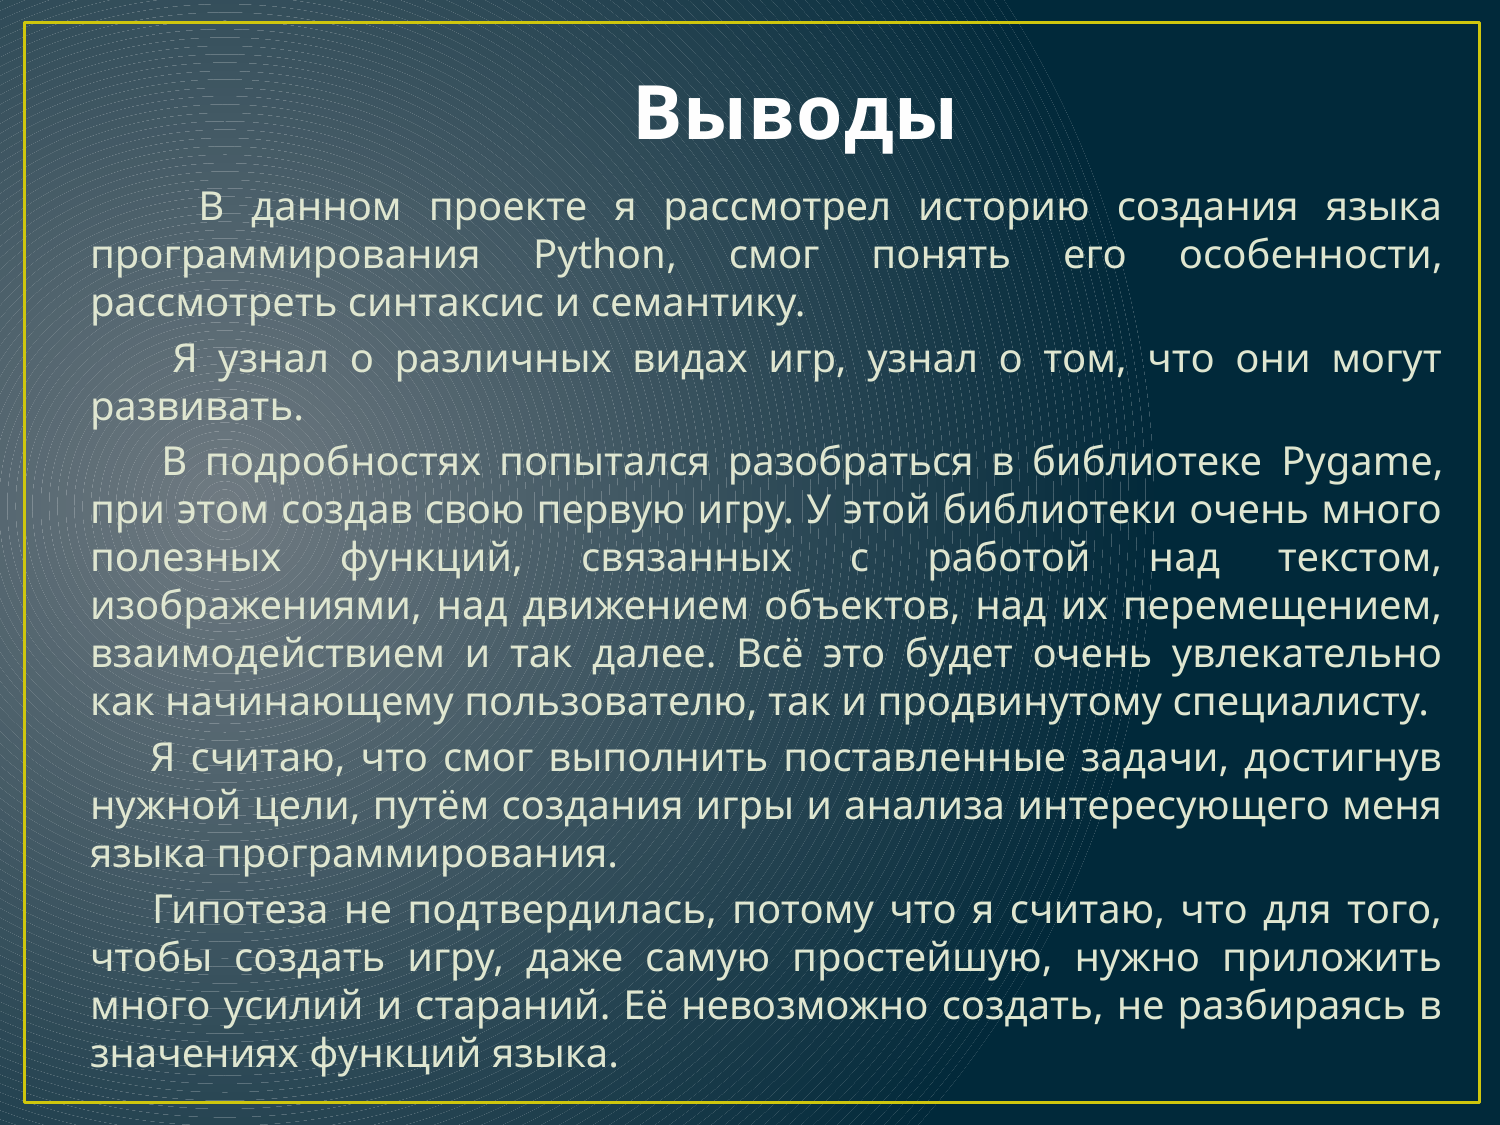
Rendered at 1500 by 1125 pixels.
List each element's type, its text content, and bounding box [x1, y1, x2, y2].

title Выводы [120, 54, 1471, 162]
list В данном проекте я рассмотрел историю создания языка программирования Python, смог понять его особенности, рассмотреть синтаксис и семантику. Я узнал о различных видах игр, узнал о том, что они могут развивать. В подробностях попытался разобраться в библиотеке Pygame, при этом создав свою первую игру. У этой библиотеки очень много полезных функций, связанных с работой над текстом, изображениями, над движением объектов, над их перемещением, взаимодействием и так далее. Всё это будет очень увлекательно как начинающему пользователю, так и продвинутому специалисту. Я считаю, что смог выполнить поставленные задачи, достигнув нужной цели, путём создания игры и анализа интересующего меня языка программирования. Гипотеза не подтвердилась, потому что я считаю, что для того, чтобы создать игру, даже самую простейшую, нужно приложить много усилий и стараний. Её невозможно создать, не разбираясь в значениях функций языка. [75, 172, 1459, 1106]
